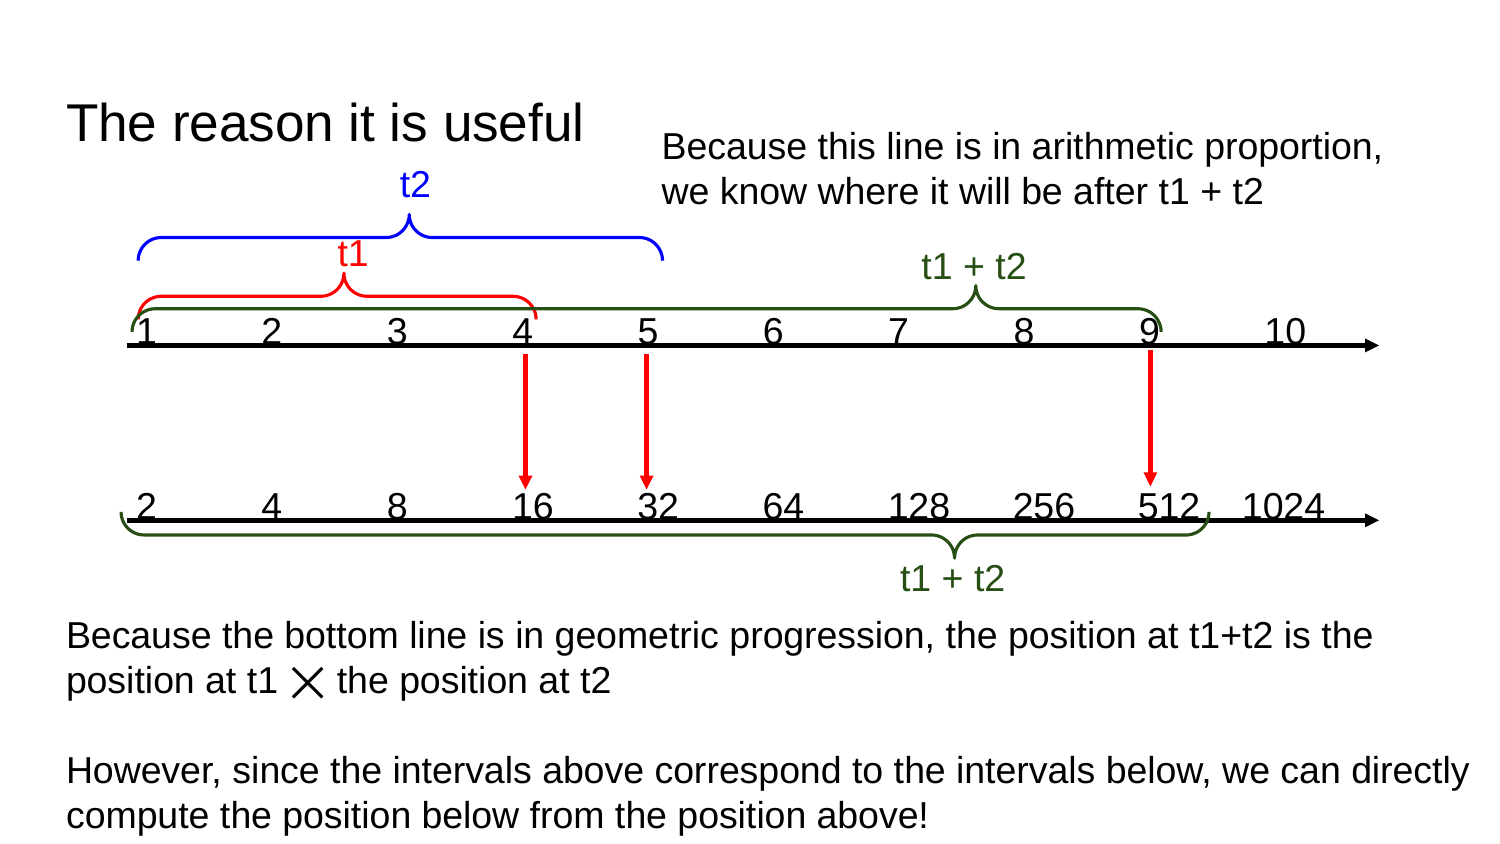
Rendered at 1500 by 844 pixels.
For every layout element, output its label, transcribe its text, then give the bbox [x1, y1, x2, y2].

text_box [120, 511, 1210, 586]
text_box Because the bottom line is in geometric progression, the position at t1+t2 is the position at t1 ⨉ the position at t2 However, since the intervals above correspond to the intervals below, we can directly compute the position below from the position above! [51, 596, 1500, 725]
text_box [120, 291, 1380, 521]
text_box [131, 226, 1213, 332]
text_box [137, 144, 663, 225]
text_box Because this line is in arithmetic proportion, we know where it will be after t1 + t2 [646, 107, 1430, 192]
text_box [525, 353, 647, 490]
title The reason it is useful [51, 72, 1449, 167]
